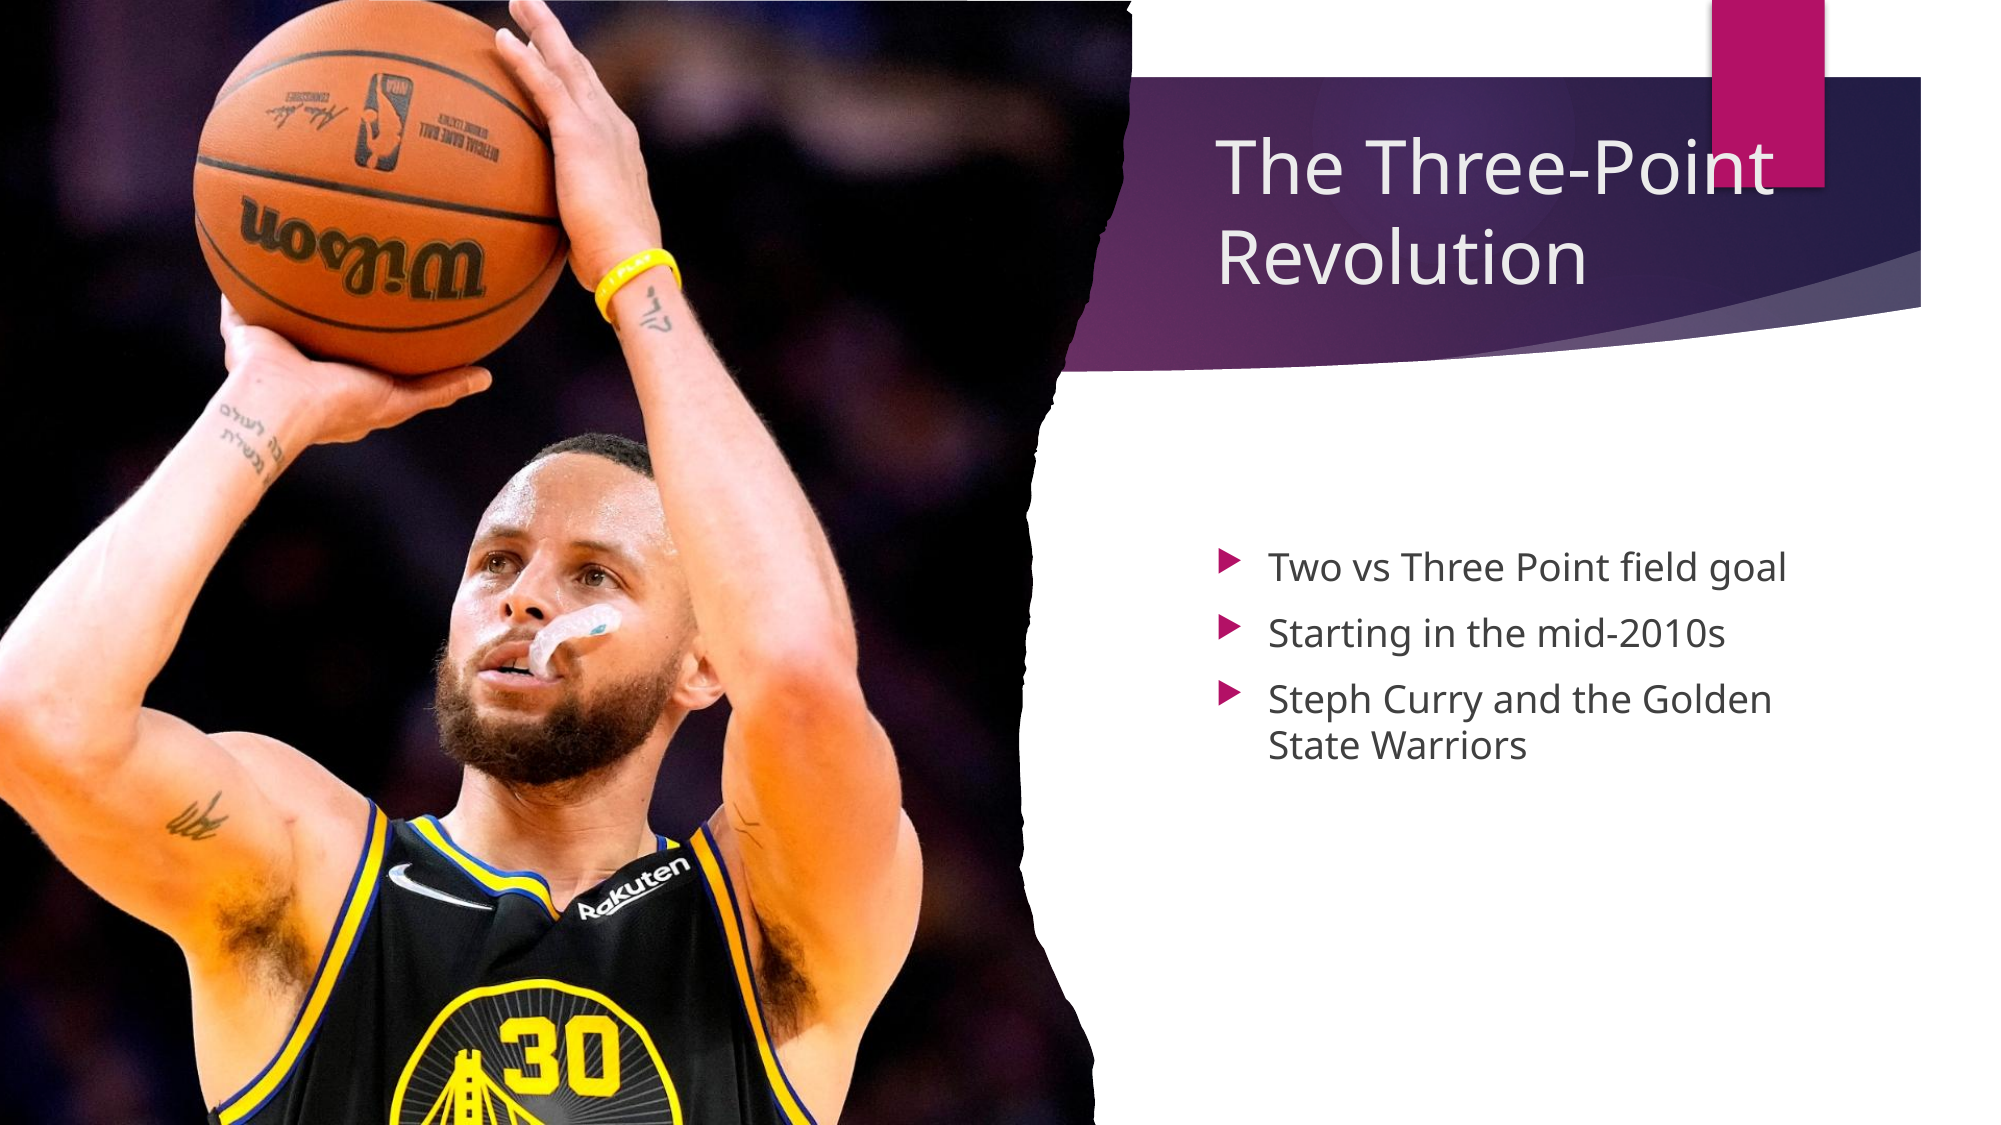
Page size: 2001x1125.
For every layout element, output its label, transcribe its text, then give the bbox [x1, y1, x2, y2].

list Two vs Three Point field goal Starting in the mid-2010s Steph Curry and the Golden State Warriors [1200, 534, 1880, 777]
title The Three-Point Revolution [1200, 99, 1880, 319]
picture [0, 0, 1133, 1125]
